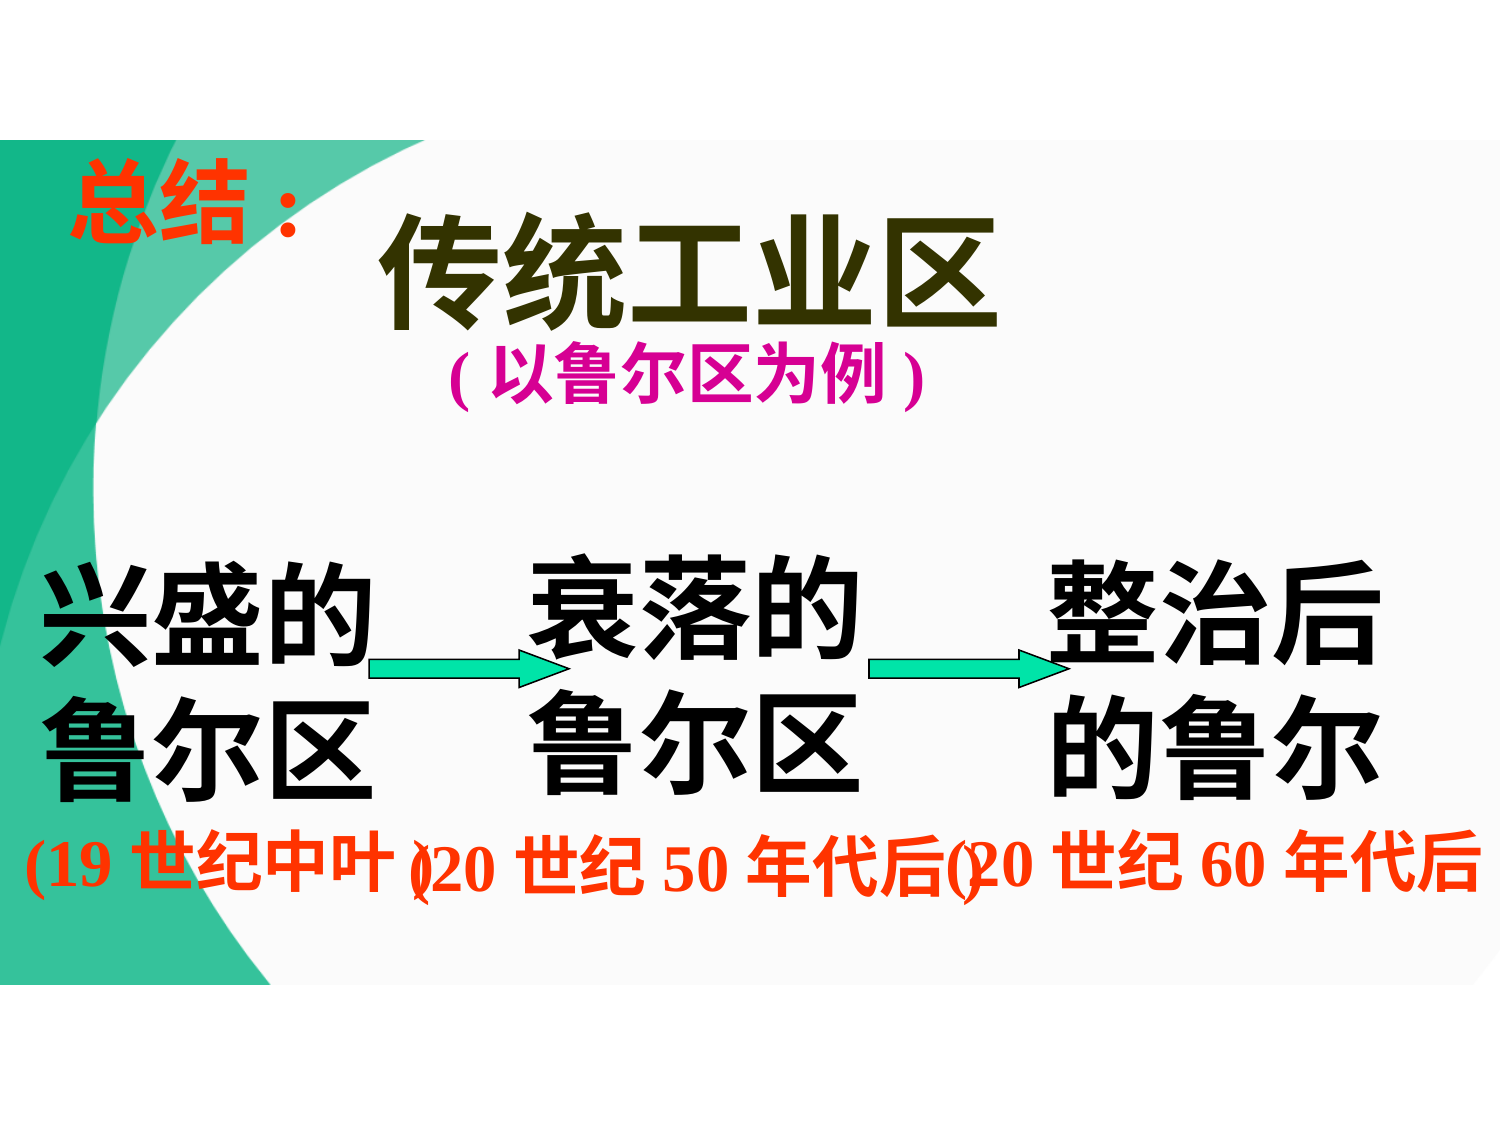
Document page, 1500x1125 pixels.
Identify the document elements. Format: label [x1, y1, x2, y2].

picture [0, 140, 1500, 985]
